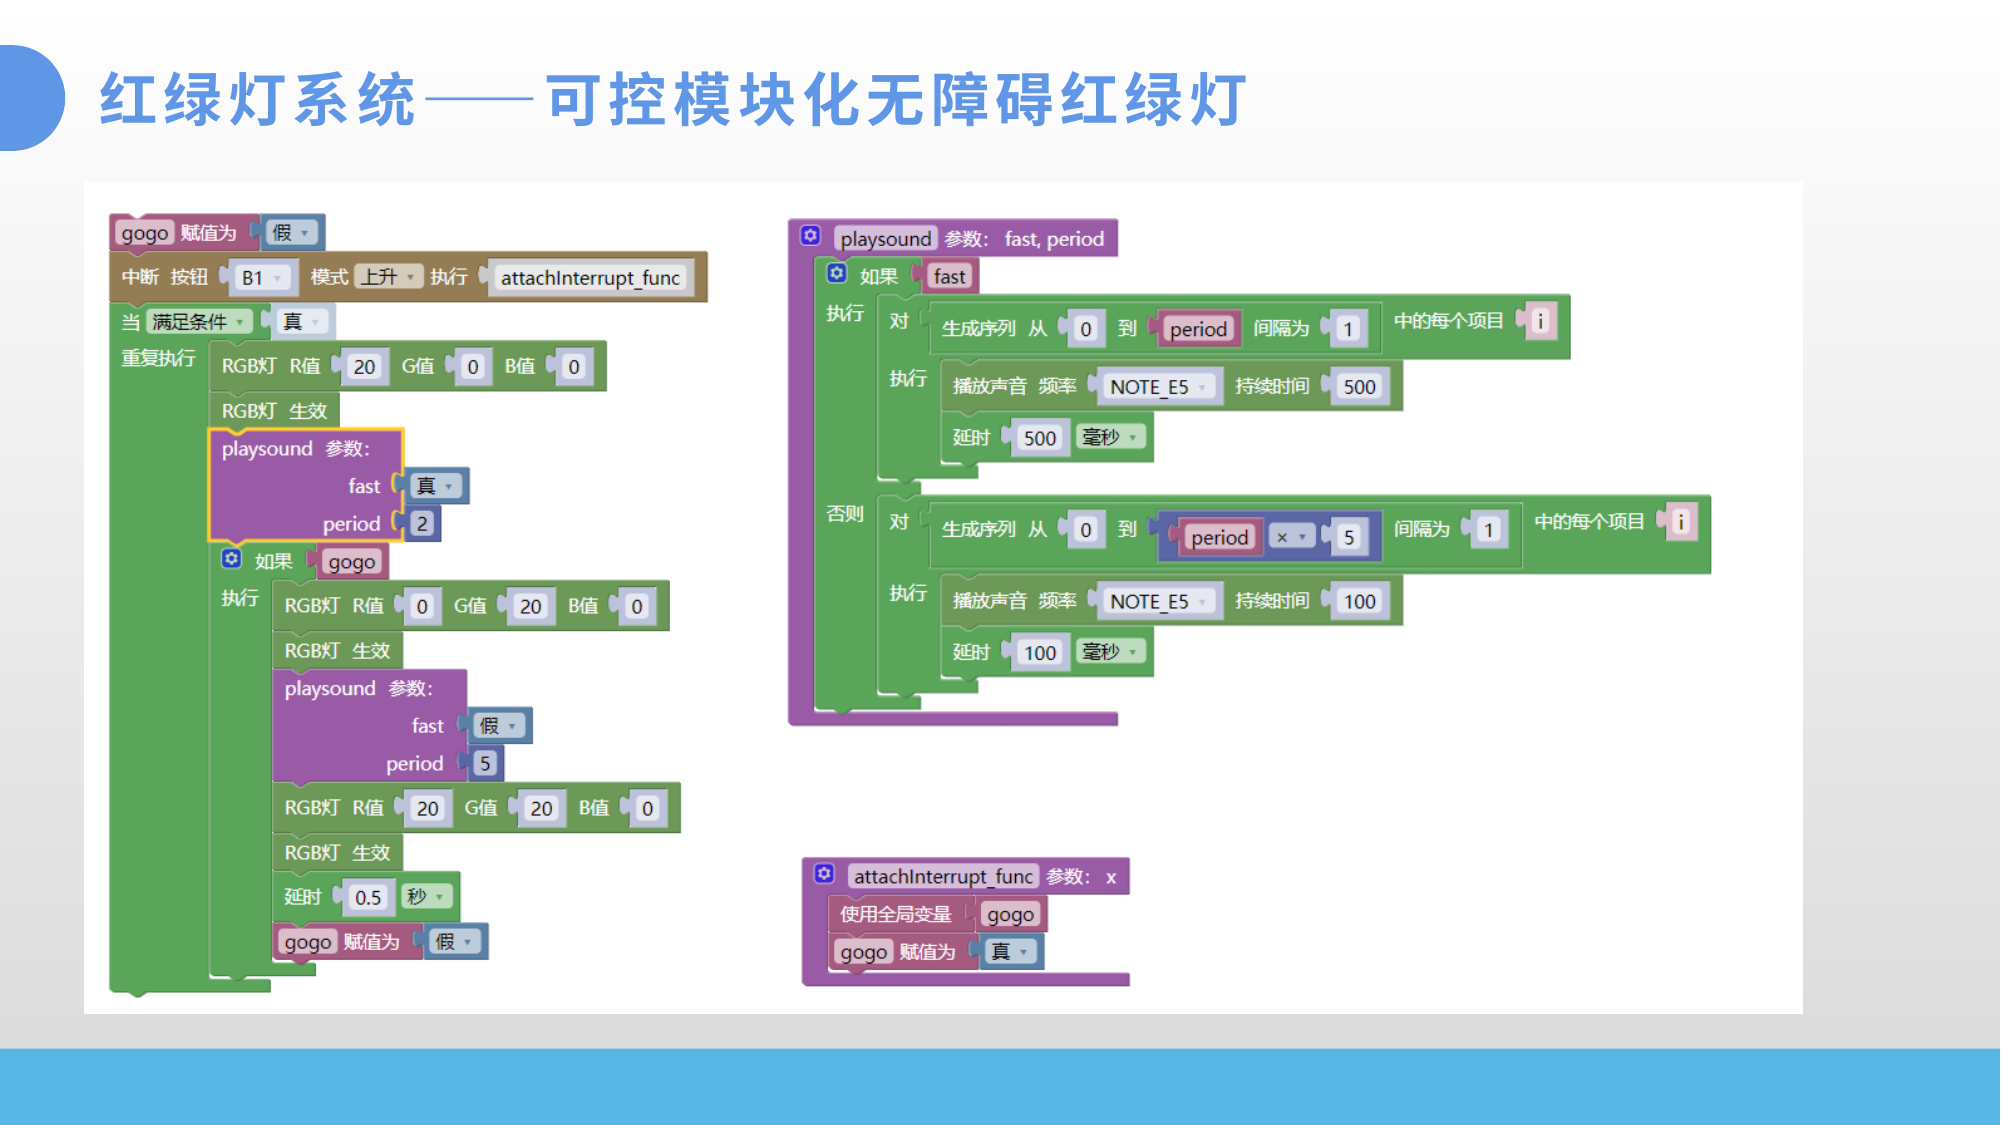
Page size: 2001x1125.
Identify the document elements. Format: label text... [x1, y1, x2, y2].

picture [84, 182, 1803, 1014]
title 红绿灯系统——可控模块化无障碍红绿灯 [84, 45, 1901, 151]
